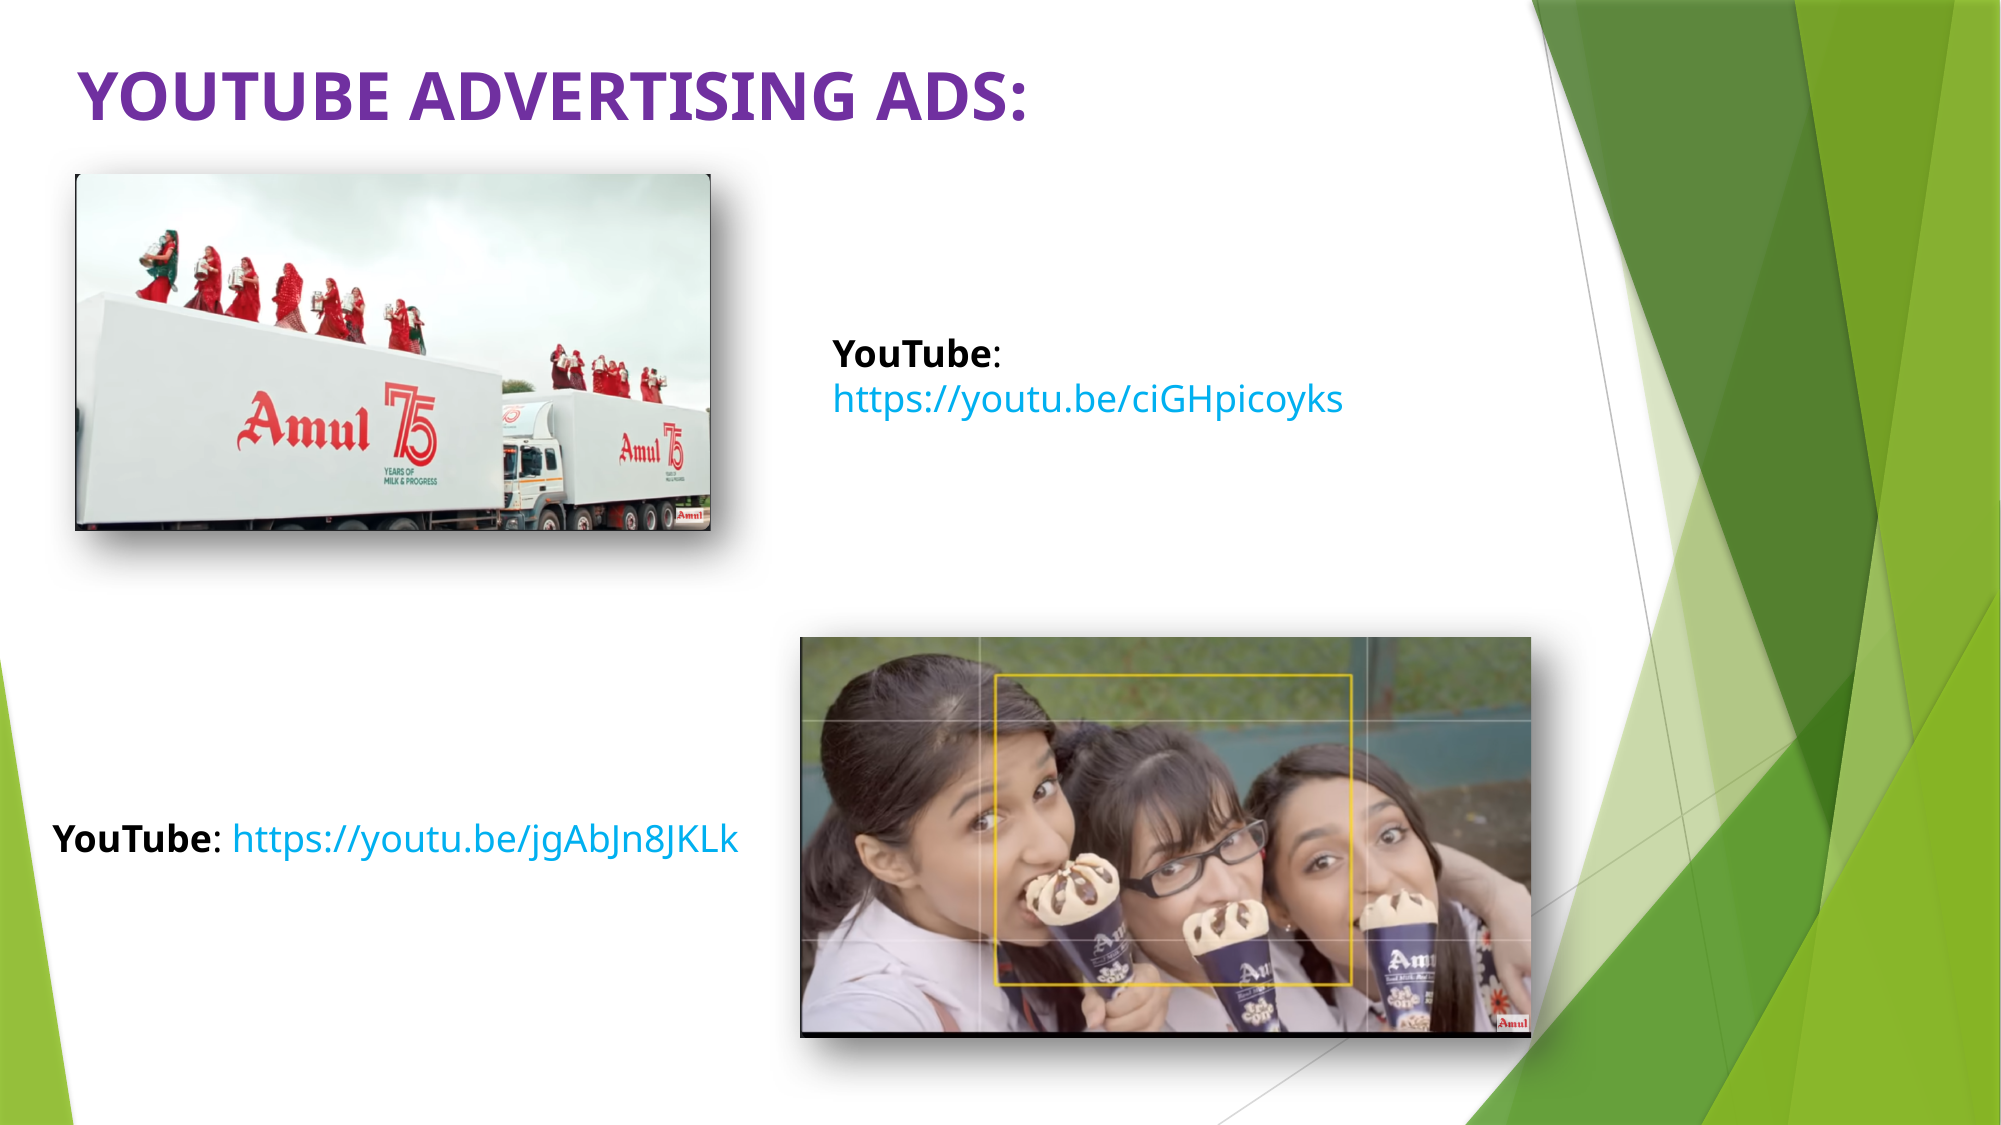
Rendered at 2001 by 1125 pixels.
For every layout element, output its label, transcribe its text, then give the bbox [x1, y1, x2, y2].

text_box YouTube: https://youtu.be/jgAbJn8JKLk [37, 807, 769, 867]
text_box YOUTUBE ADVERTISING ADS: [62, 46, 1063, 141]
text_box YouTube: https://youtu.be/ciGHpicoyks [817, 322, 1532, 427]
picture [799, 636, 1532, 1038]
picture [74, 174, 712, 531]
